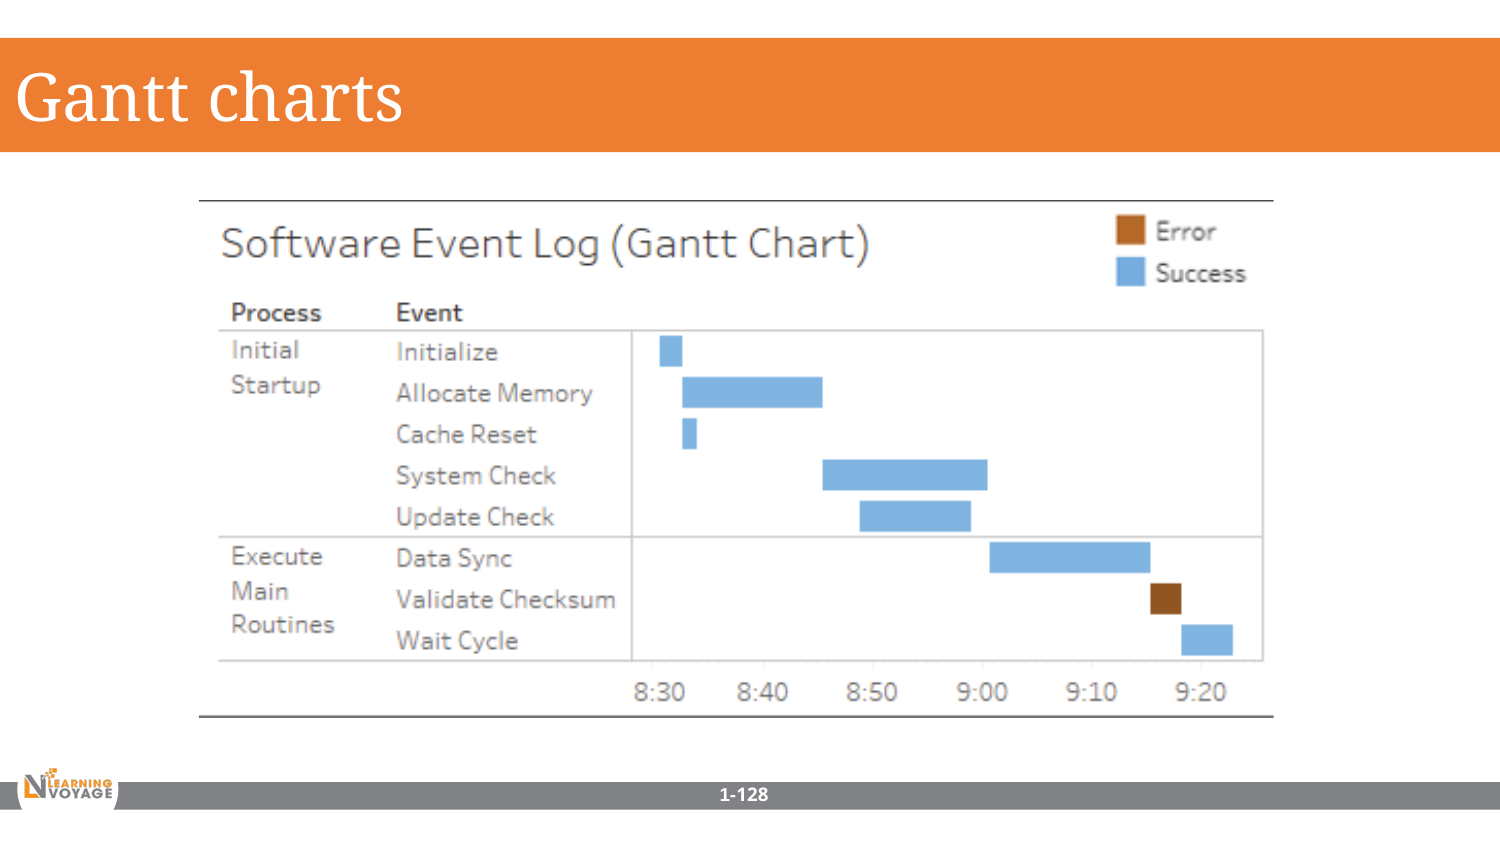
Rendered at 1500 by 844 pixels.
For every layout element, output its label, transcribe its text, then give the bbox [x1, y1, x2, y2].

picture [0, 706, 144, 844]
text_box Gantt charts [0, 37, 1500, 153]
picture [198, 200, 1274, 719]
slide_number 1-128 [692, 770, 784, 821]
